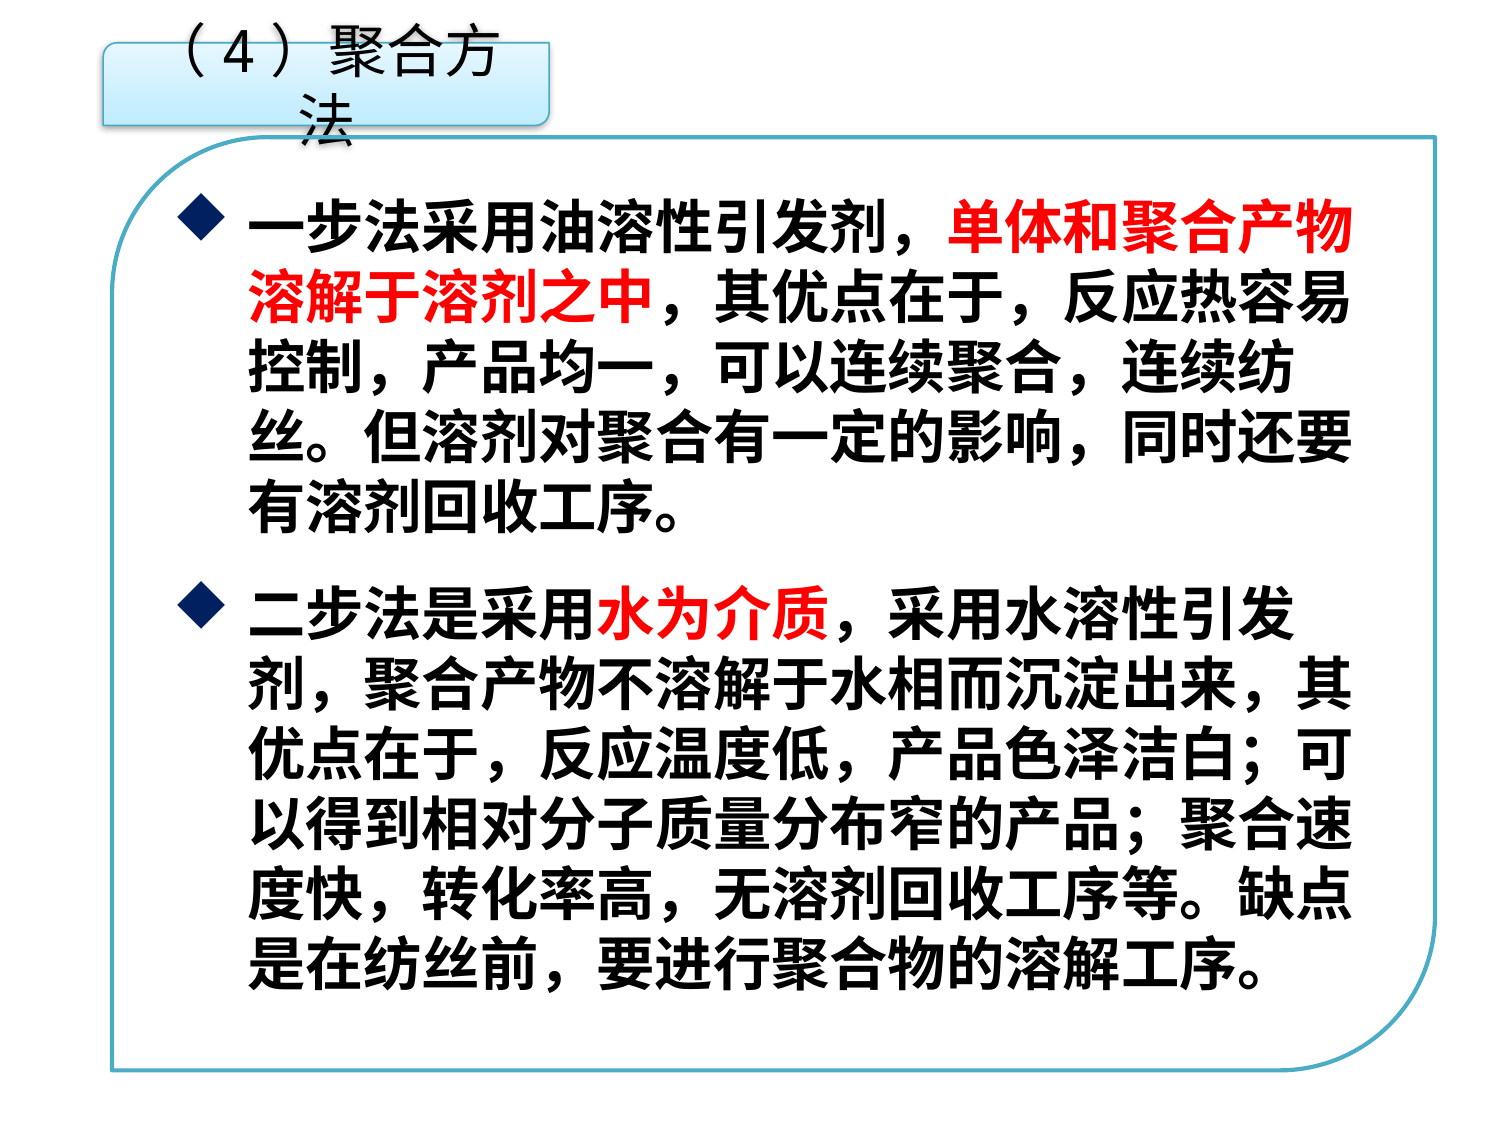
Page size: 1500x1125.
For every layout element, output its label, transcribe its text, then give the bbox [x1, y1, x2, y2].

text_box 一步法采用油溶性引发剂，单体和聚合产物溶解于溶剂之中，其优点在于，反应热容易控制，产品均一，可以连续聚合，连续纺丝。但溶剂对聚合有一定的影响，同时还要有溶剂回收工序。 二步法是采用水为介质，采用水溶性引发剂，聚合产物不溶解于水相而沉淀出来，其优点在于，反应温度低，产品色泽洁白；可以得到相对分子质量分布窄的产品；聚合速度快，转化率高，无溶剂回收工序等。缺点是在纺丝前，要进行聚合物的溶解工序。 [109, 135, 1438, 1073]
text_box （4）聚合方法 [102, 41, 550, 127]
